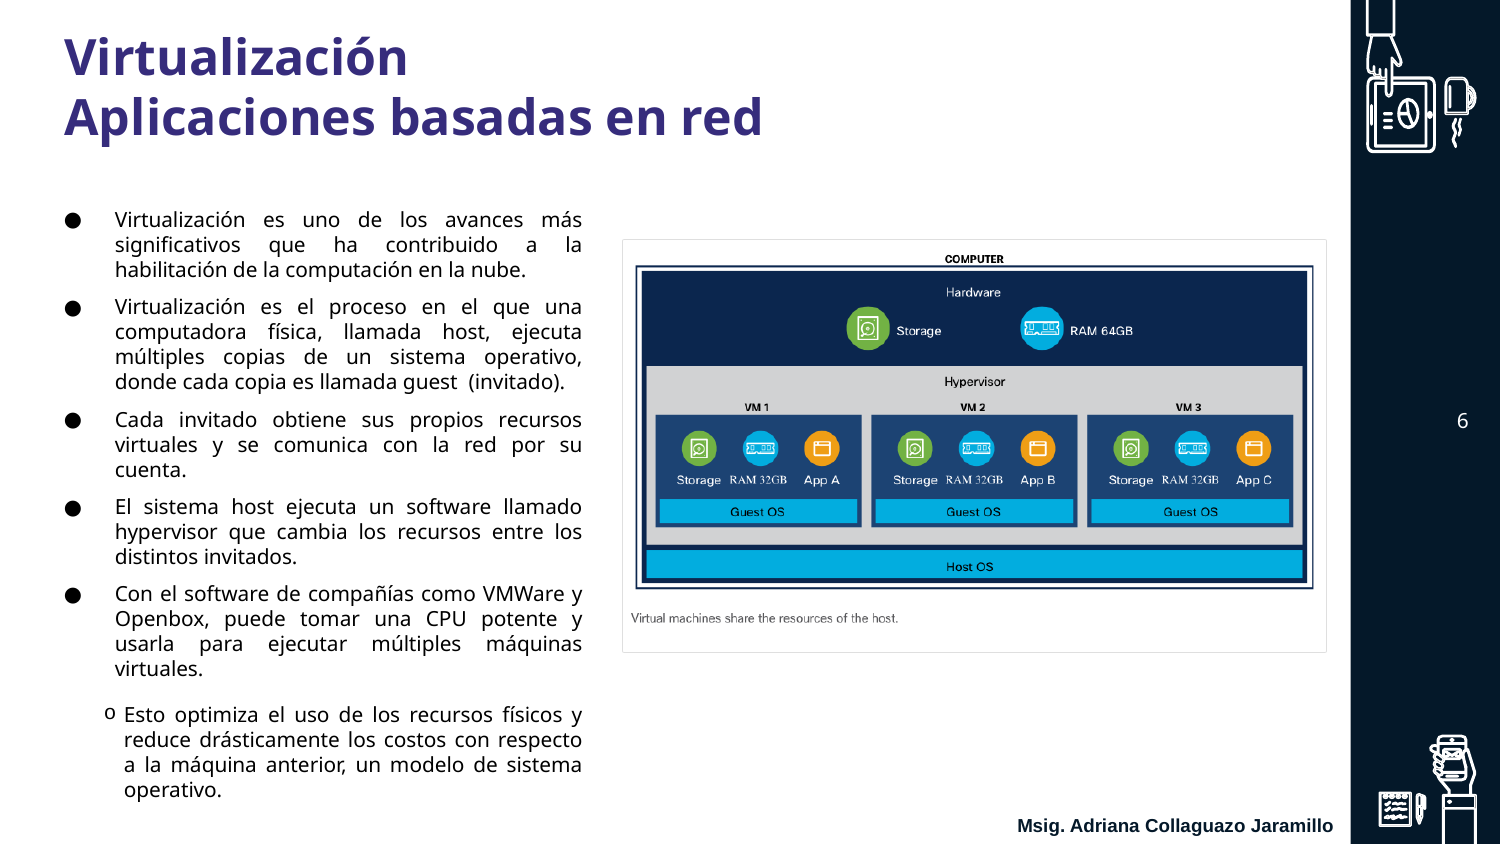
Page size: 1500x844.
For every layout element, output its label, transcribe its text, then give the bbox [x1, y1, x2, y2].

slide_number ‹#› [1425, 362, 1500, 482]
picture [619, 238, 1329, 655]
list Virtualización es uno de los avances más significativos que ha contribuido a la habilitación de la computación en la nube. Virtualización es el proceso en el que una computadora física, llamada host, ejecuta múltiples copias de un sistema operativo, donde cada copia es llamada guest (invitado). Cada invitado obtiene sus propios recursos virtuales y se comunica con la red por su cuenta. El sistema host ejecuta un software llamado hypervisor que cambia los recursos entre los distintos invitados. Con el software de compañías como VMWare y Openbox, puede tomar una CPU potente y usarla para ejecutar múltiples máquinas virtuales. Esto optimiza el uso de los recursos físicos y reduce drásticamente los costos con respecto a la máquina anterior, un modelo de sistema operativo. [24, 191, 598, 782]
title Virtualización Aplicaciones basadas en red [49, 10, 1300, 142]
